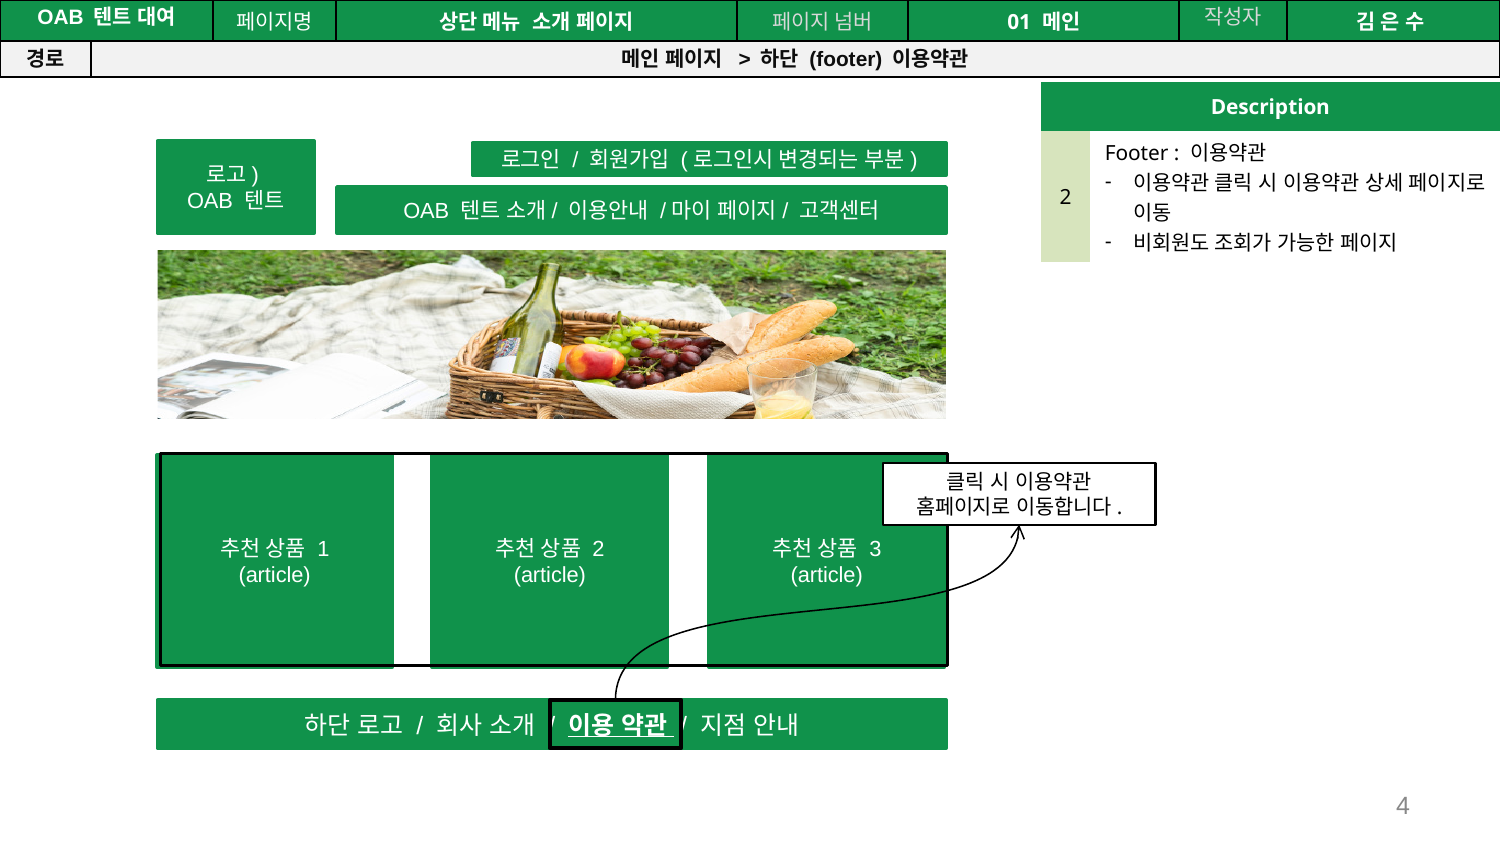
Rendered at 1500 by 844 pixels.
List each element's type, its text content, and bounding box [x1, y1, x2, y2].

slide_number 4 [1074, 782, 1425, 827]
table_header OAB 텐트 대여 [1, 1, 212, 40]
table_header 01 메인 [909, 1, 1178, 40]
table_header 김 은 수 [1288, 1, 1499, 40]
table_header 페이지 넘버 [738, 1, 907, 40]
table_cell 2 [1041, 131, 1090, 262]
table_header Description [1041, 82, 1500, 131]
table_cell 메인 페이지 > 하단 (footer) 이용약관 [92, 42, 1499, 76]
table_header 작성자 [1180, 1, 1286, 40]
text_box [729, 410, 906, 815]
table_cell 경로 [1, 42, 90, 76]
text_box 클릭 시 이용약관 홈페이지로 이동합니다. [952, 461, 1158, 527]
table_header 페이지명 [214, 1, 335, 40]
table_cell Footer : 이용약관 이용약관 클릭 시 이용약관 상세 페이지로 이동 비회원도 조회가 가능한 페이지 [1090, 131, 1500, 262]
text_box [156, 140, 948, 749]
table_header 상단 메뉴 소개 페이지 [337, 1, 736, 40]
